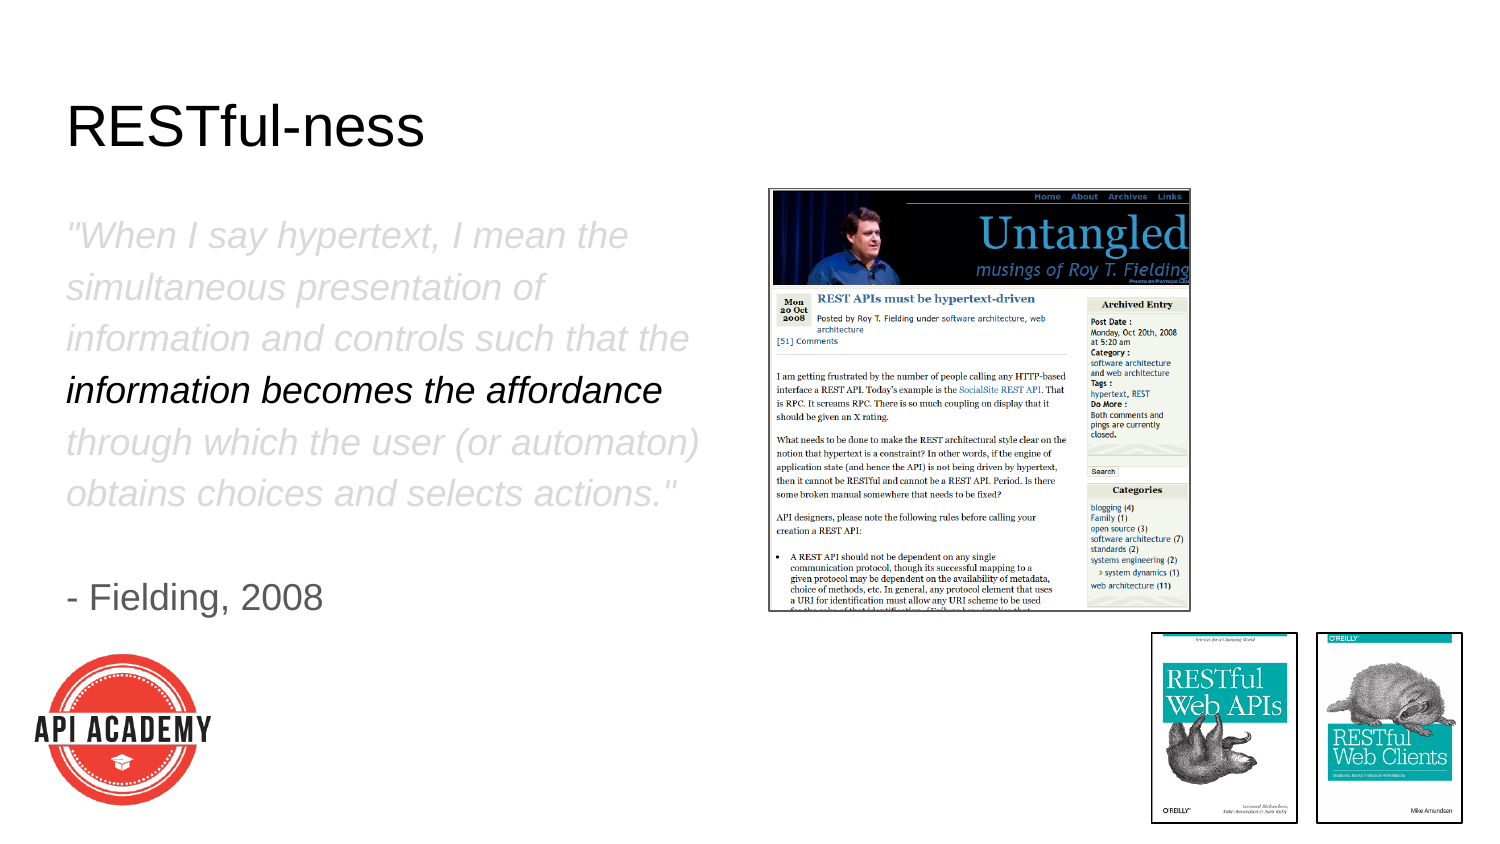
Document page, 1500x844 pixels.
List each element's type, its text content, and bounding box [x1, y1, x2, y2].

picture [769, 188, 1190, 611]
picture [1318, 634, 1461, 822]
picture [1152, 634, 1296, 822]
picture [32, 638, 212, 818]
list "When I say hypertext, I mean the simultaneous presentation of information and controls such that the information becomes the affordance through which the user (or automaton) obtains choices and selects actions." - Fielding, 2008 [51, 189, 745, 750]
title RESTful-ness [51, 72, 1449, 167]
